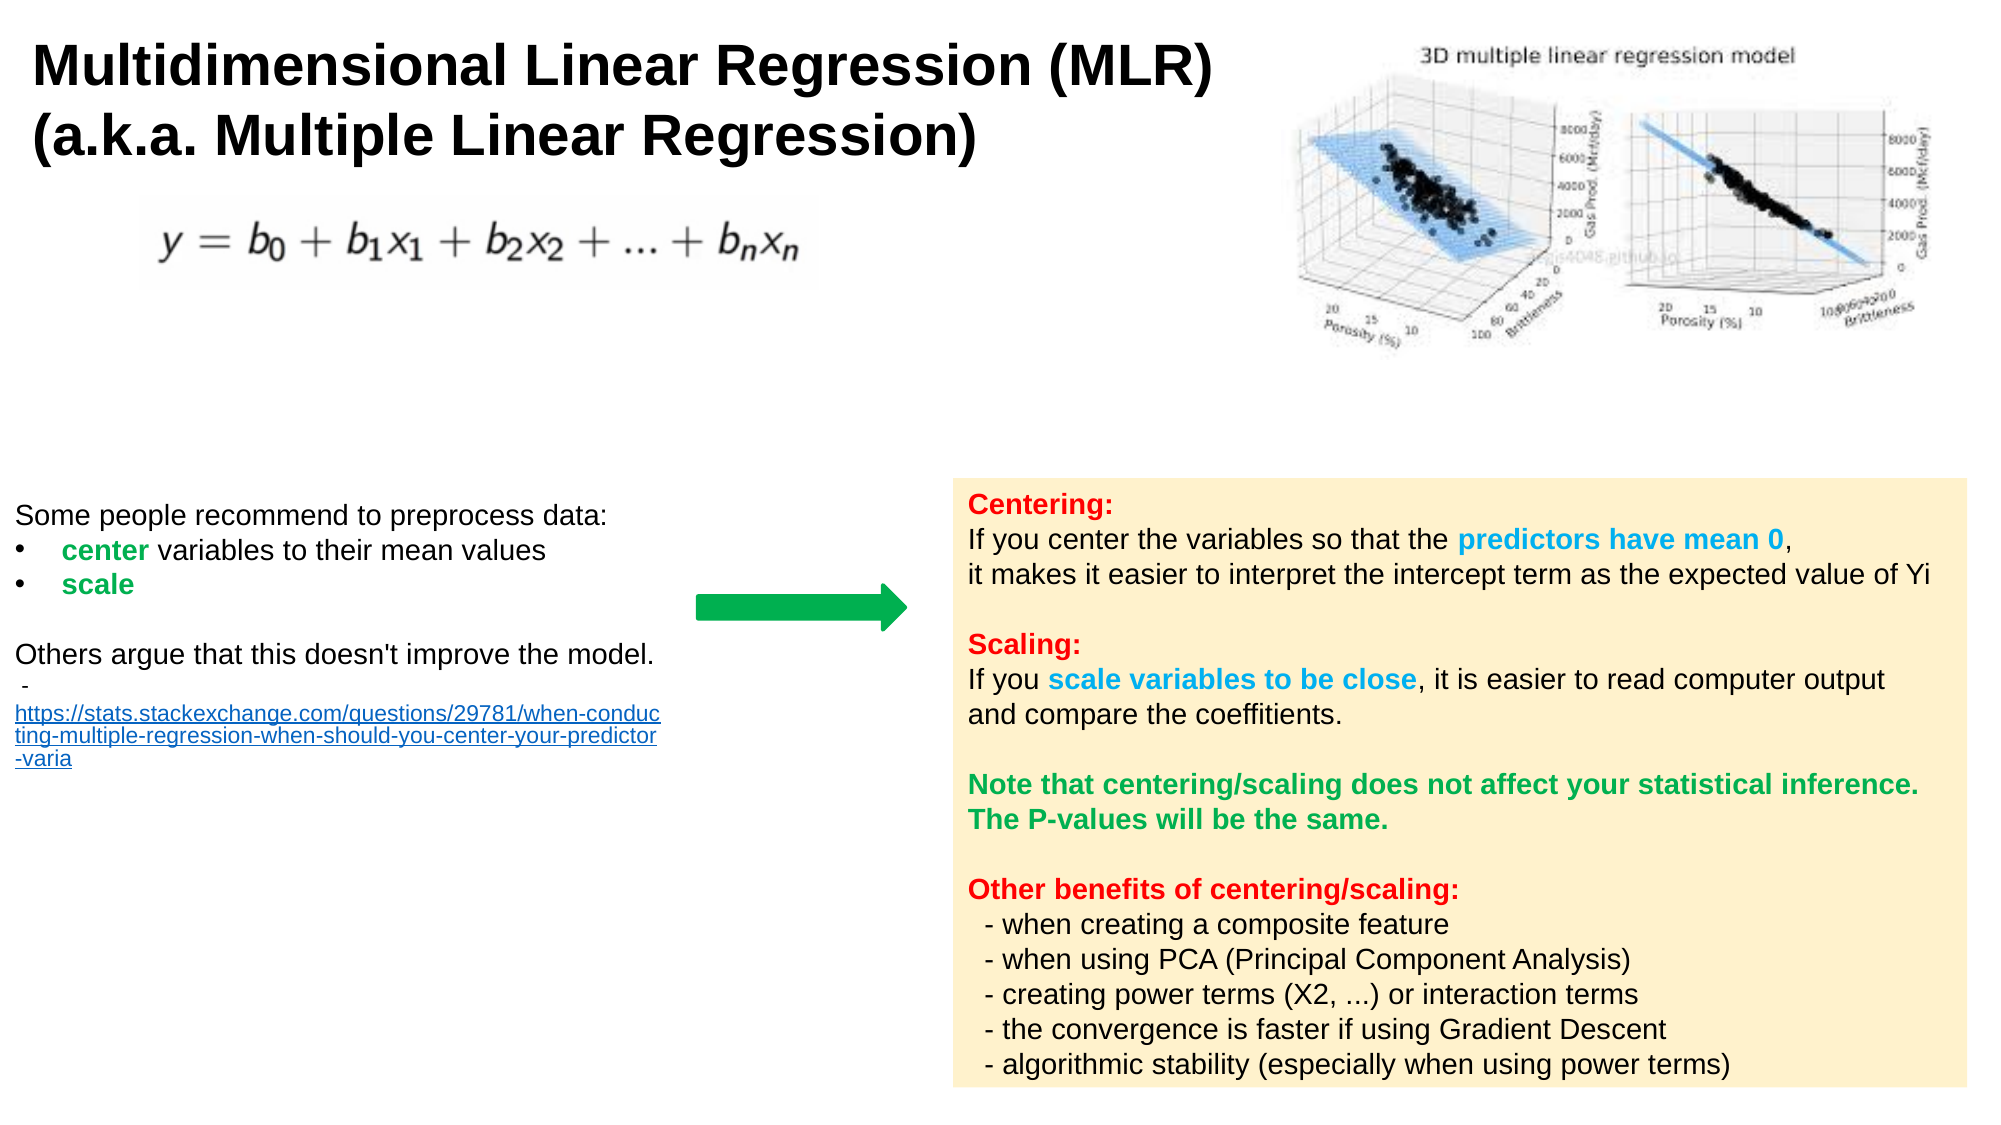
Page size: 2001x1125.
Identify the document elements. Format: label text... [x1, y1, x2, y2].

text_box Some people recommend to preprocess data: center variables to their mean values scale Others argue that this doesn't improve the model. - https://stats.stackexchange.com/questions/29781/when-conducting-multiple-regression-when-should-you-center-your-predictor-varia [0, 488, 680, 761]
text_box Multidimensional Linear Regression (MLR) (a.k.a. Multiple Linear Regression) [17, 19, 1252, 175]
picture [139, 195, 820, 290]
picture [1280, 30, 1946, 361]
text_box Centering: If you center the variables so that the predictors have mean 0, it makes it easier to interpret the intercept term as the expected value of Yi Scaling: If you scale variables to be close, it is easier to read computer output and compare the coeffitients. Note that centering/scaling does not affect your statistical inference. The P-values will be the same. Other benefits of centering/scaling: - when creating a composite feature - when using PCA (Principal Component Analysis) - creating power terms (X2, ...) or interaction terms - the convergence is faster if using Gradient Descent - algorithmic stability (especially when using power terms) [953, 478, 1968, 1088]
text_box [695, 583, 908, 632]
